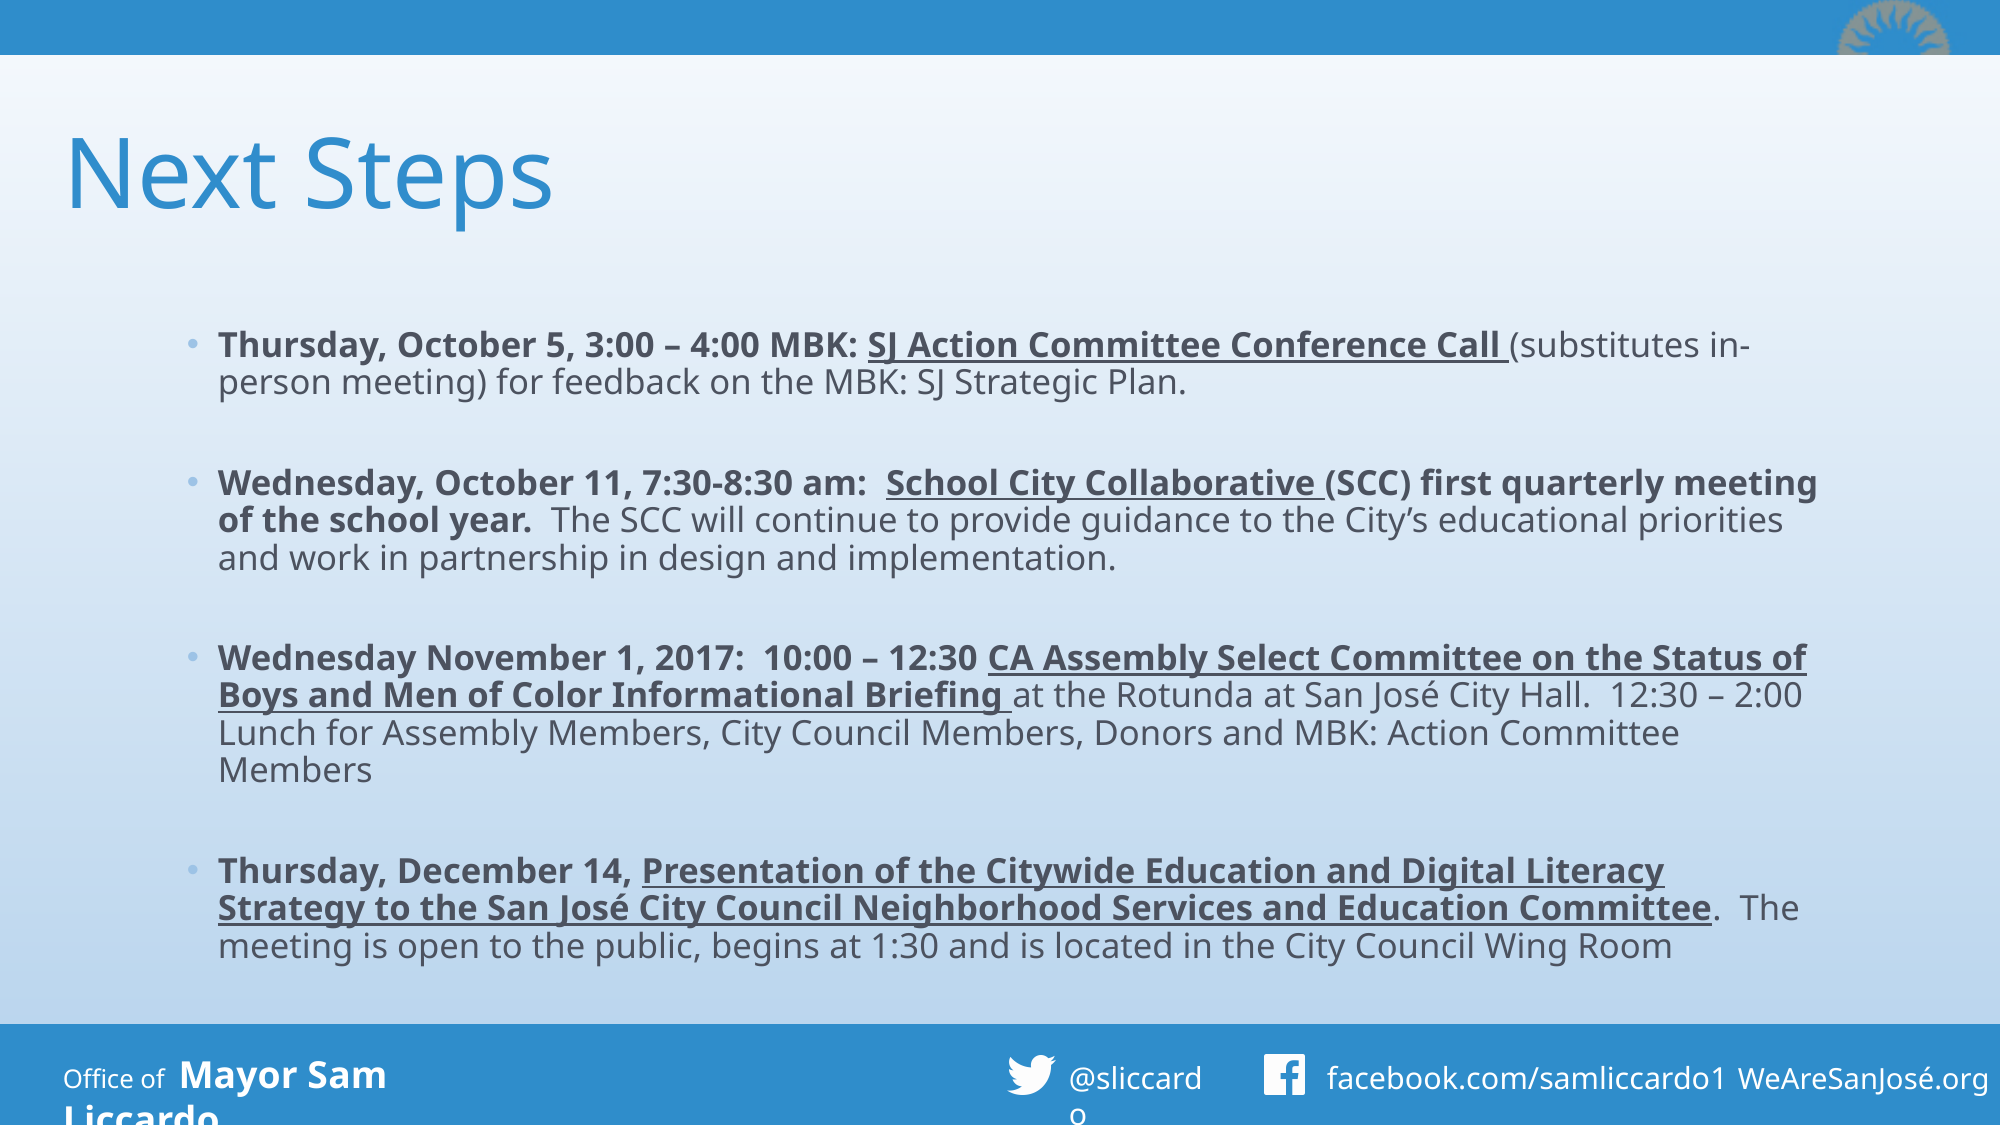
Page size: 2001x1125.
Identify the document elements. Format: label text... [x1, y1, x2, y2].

picture [203, 1117, 212, 1125]
title Next Steps [48, 67, 1774, 286]
picture [179, 1117, 187, 1125]
picture [0, 0, 2000, 55]
list Thursday, October 5, 3:00 – 4:00 MBK: SJ Action Committee Conference Call (substitutes in-person meeting) for feedback on the MBK: SJ Strategic Plan. Wednesday, October 11, 7:30-8:30 am: School City Collaborative (SCC) first quarterly meeting of the school year. The SCC will continue to provide guidance to the City’s educational priorities and work in partnership in design and implementation. Wednesday November 1, 2017: 10:00 – 12:30 CA Assembly Select Committee on the Status of Boys and Men of Color Informational Briefing at the Rotunda at San José City Hall. 12:30 – 2:00 Lunch for Assembly Members, City Council Members, Donors and MBK: Action Committee Members Thursday, December 14, Presentation of the Citywide Education and Digital Literacy Strategy to the San José City Council Neighborhood Services and Education Committee. The meeting is open to the public, begins at 1:30 and is located in the City Council Wing Room [110, 215, 1836, 979]
picture [0, 1024, 2000, 1125]
picture [1072, 1111, 1082, 1123]
